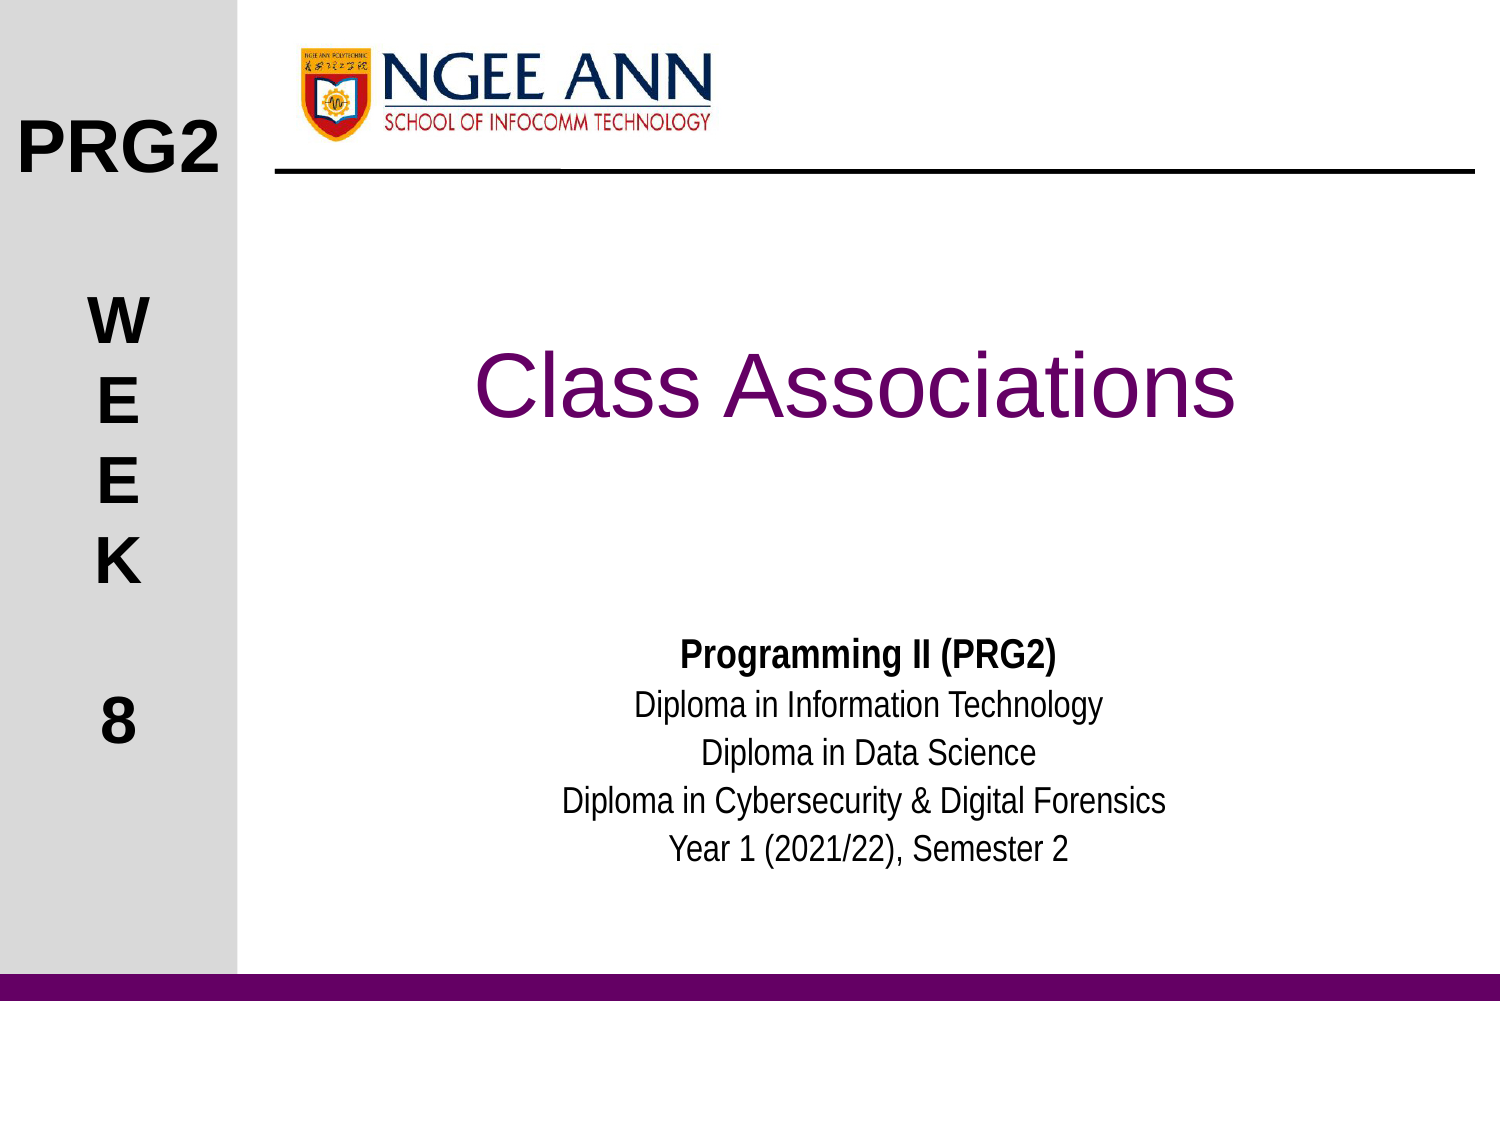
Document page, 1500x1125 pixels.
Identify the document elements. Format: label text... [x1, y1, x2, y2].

picture [255, 8, 756, 180]
subtitle Class Associations [312, 330, 1401, 447]
